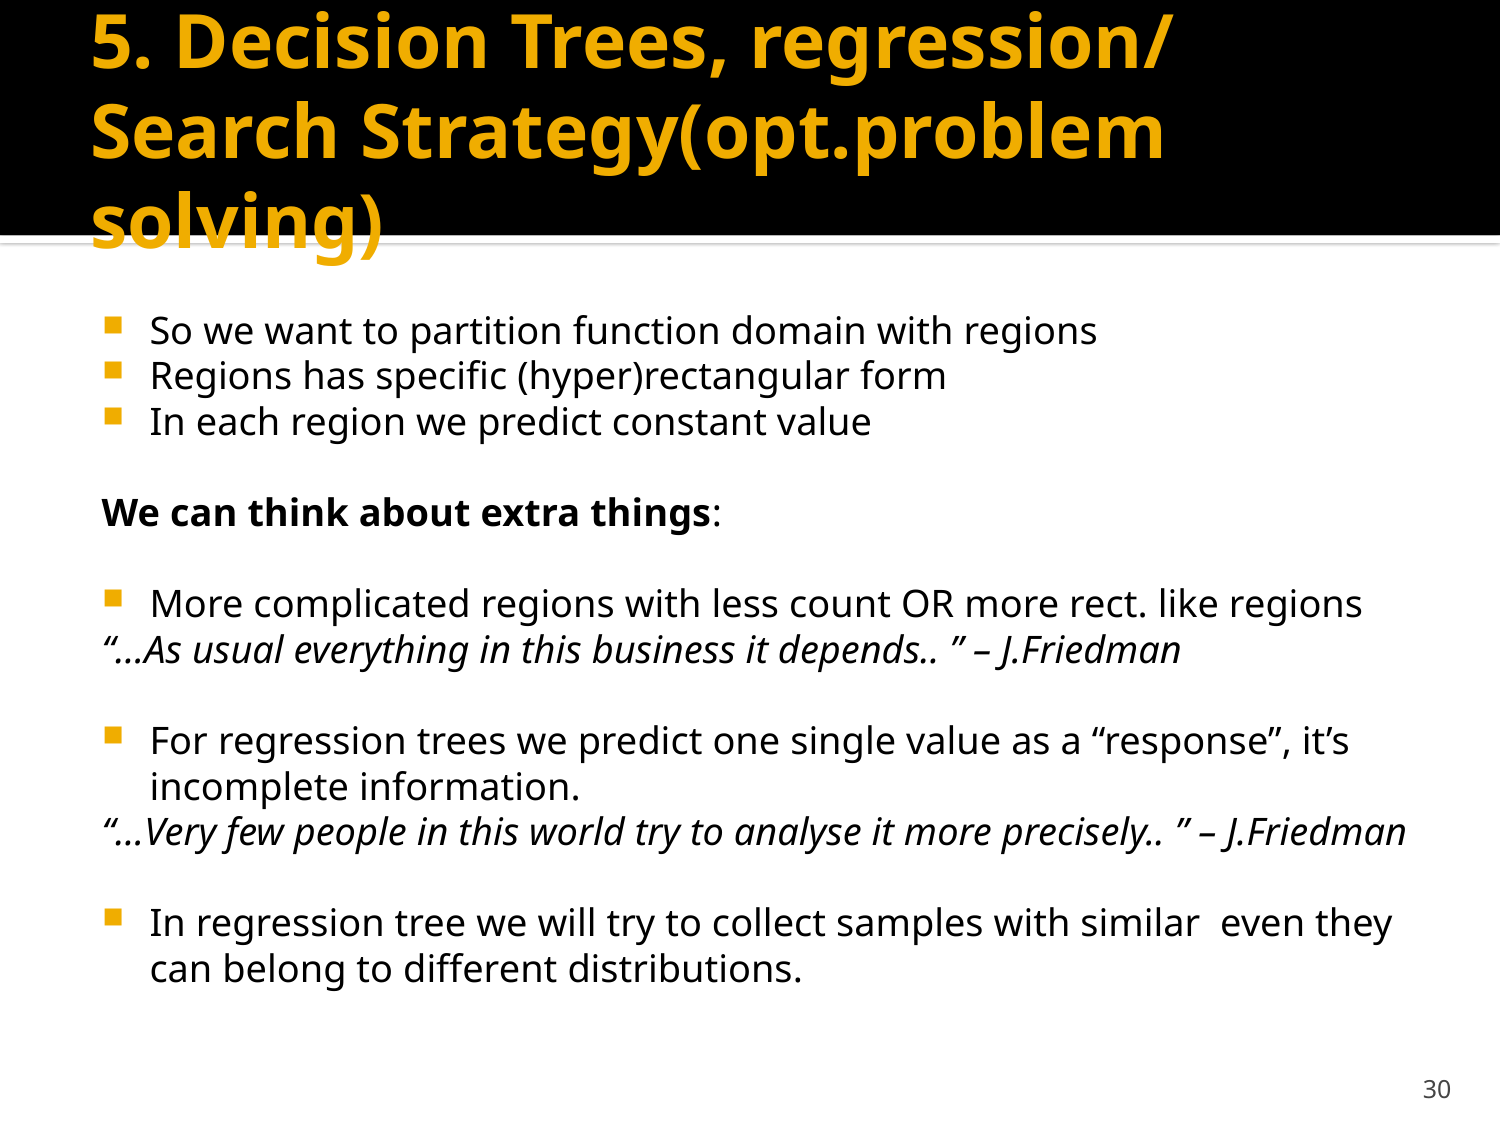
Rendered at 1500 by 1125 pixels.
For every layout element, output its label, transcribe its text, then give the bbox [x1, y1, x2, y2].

slide_number 30 [1345, 1062, 1467, 1108]
title 5. Decision Trees, regression/ Search Strategy(opt.problem solving) [75, 25, 1425, 231]
